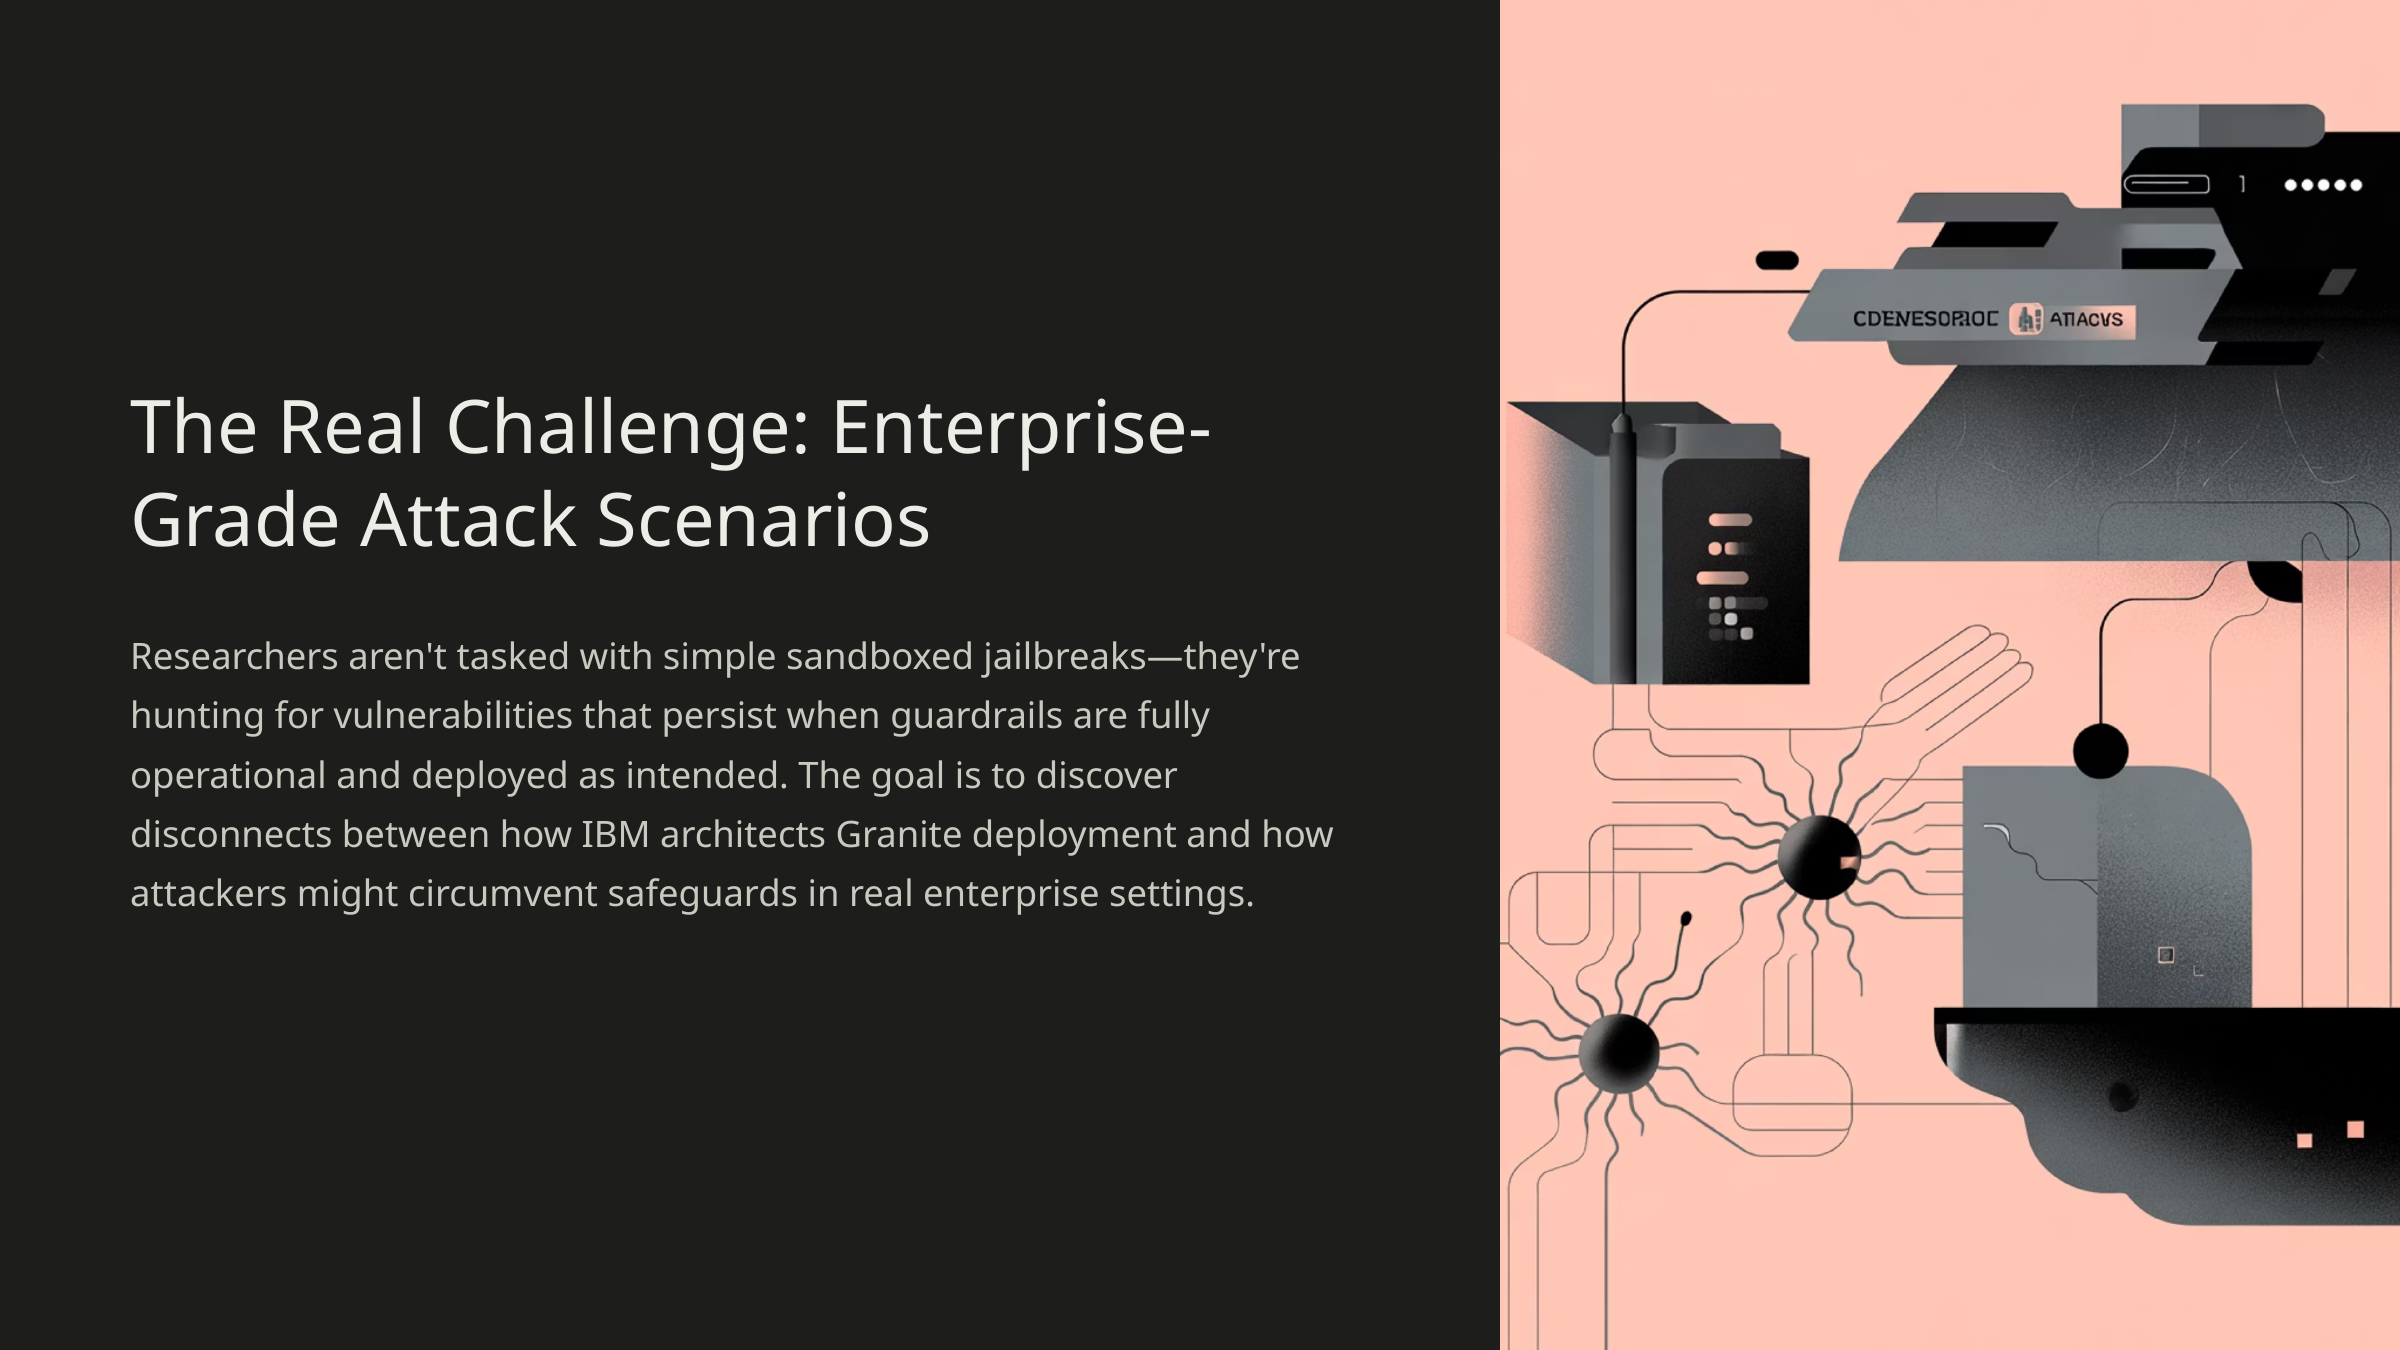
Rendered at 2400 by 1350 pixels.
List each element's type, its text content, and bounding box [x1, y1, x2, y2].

text_box Researchers aren't tasked with simple sandboxed jailbreaks—they're hunting for vulnerabilities that persist when guardrails are fully operational and deployed as intended. The goal is to discover disconnects between how IBM architects Granite deployment and how attackers might circumvent safeguards in real enterprise settings. [130, 617, 1370, 975]
picture [1499, 0, 2400, 1350]
text_box The Real Challenge: Enterprise-Grade Attack Scenarios [130, 375, 1370, 562]
